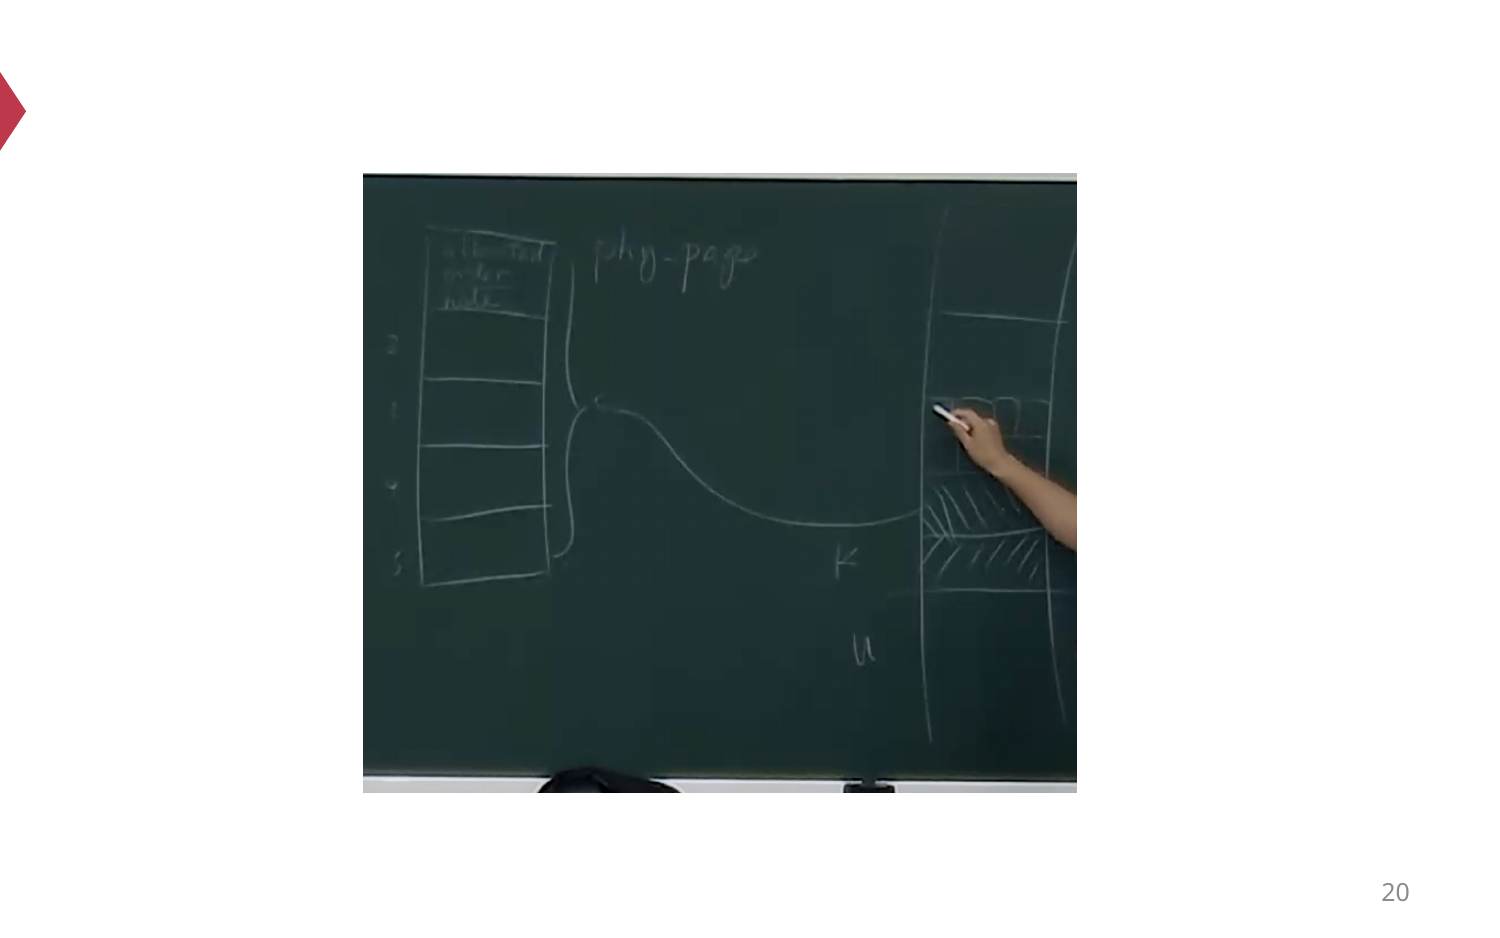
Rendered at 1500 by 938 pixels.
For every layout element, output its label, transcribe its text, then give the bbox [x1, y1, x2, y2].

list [363, 173, 1077, 793]
slide_number 20 [1074, 868, 1425, 919]
